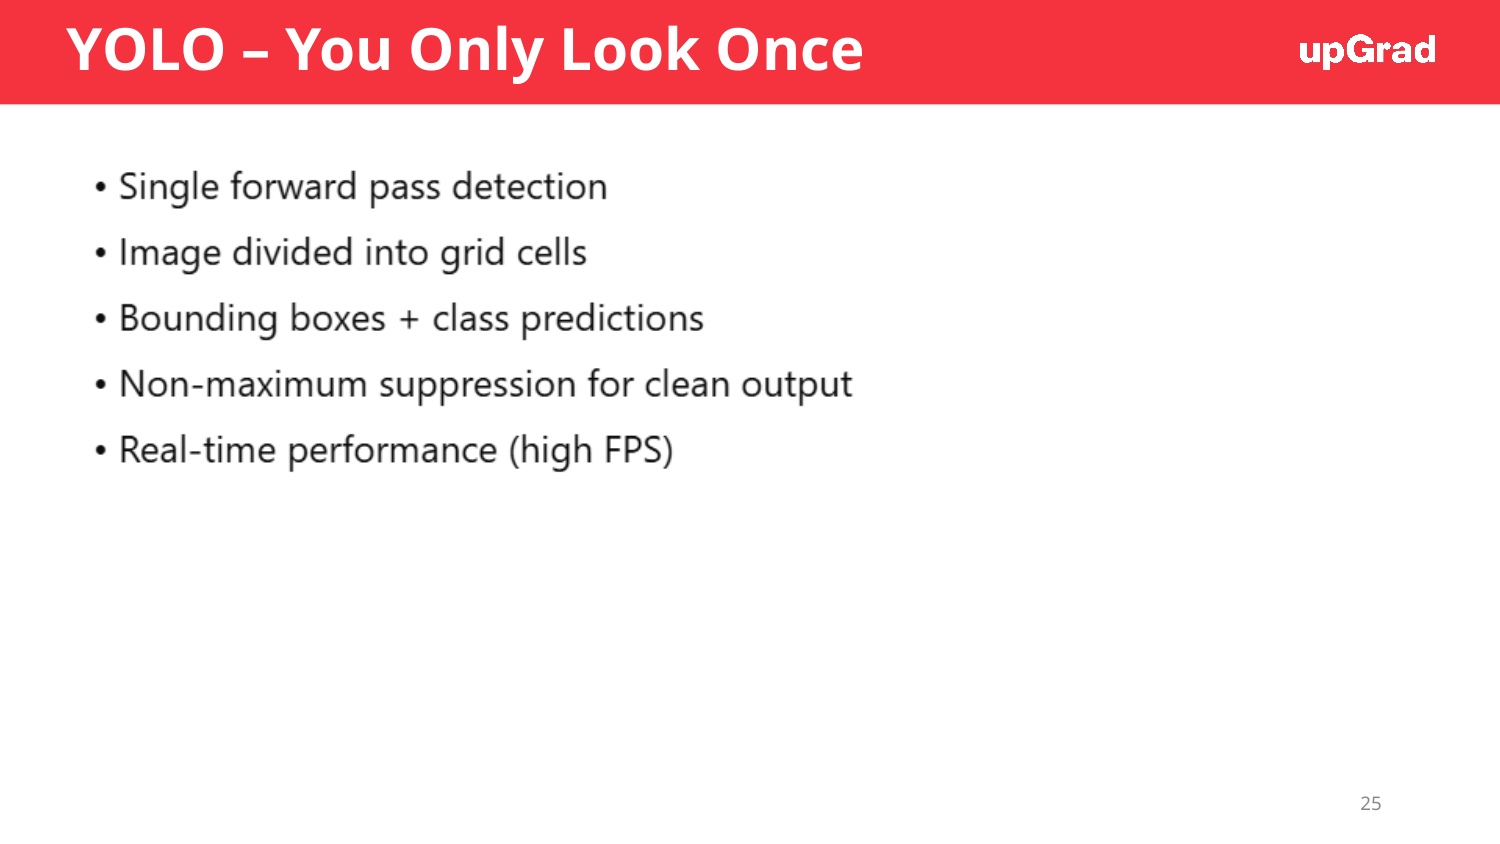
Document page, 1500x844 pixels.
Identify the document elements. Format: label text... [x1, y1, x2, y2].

picture [1300, 34, 1435, 70]
title YOLO – You Only Look Once [51, 20, 1263, 83]
picture [62, 146, 1044, 505]
slide_number 25 [1059, 782, 1397, 827]
